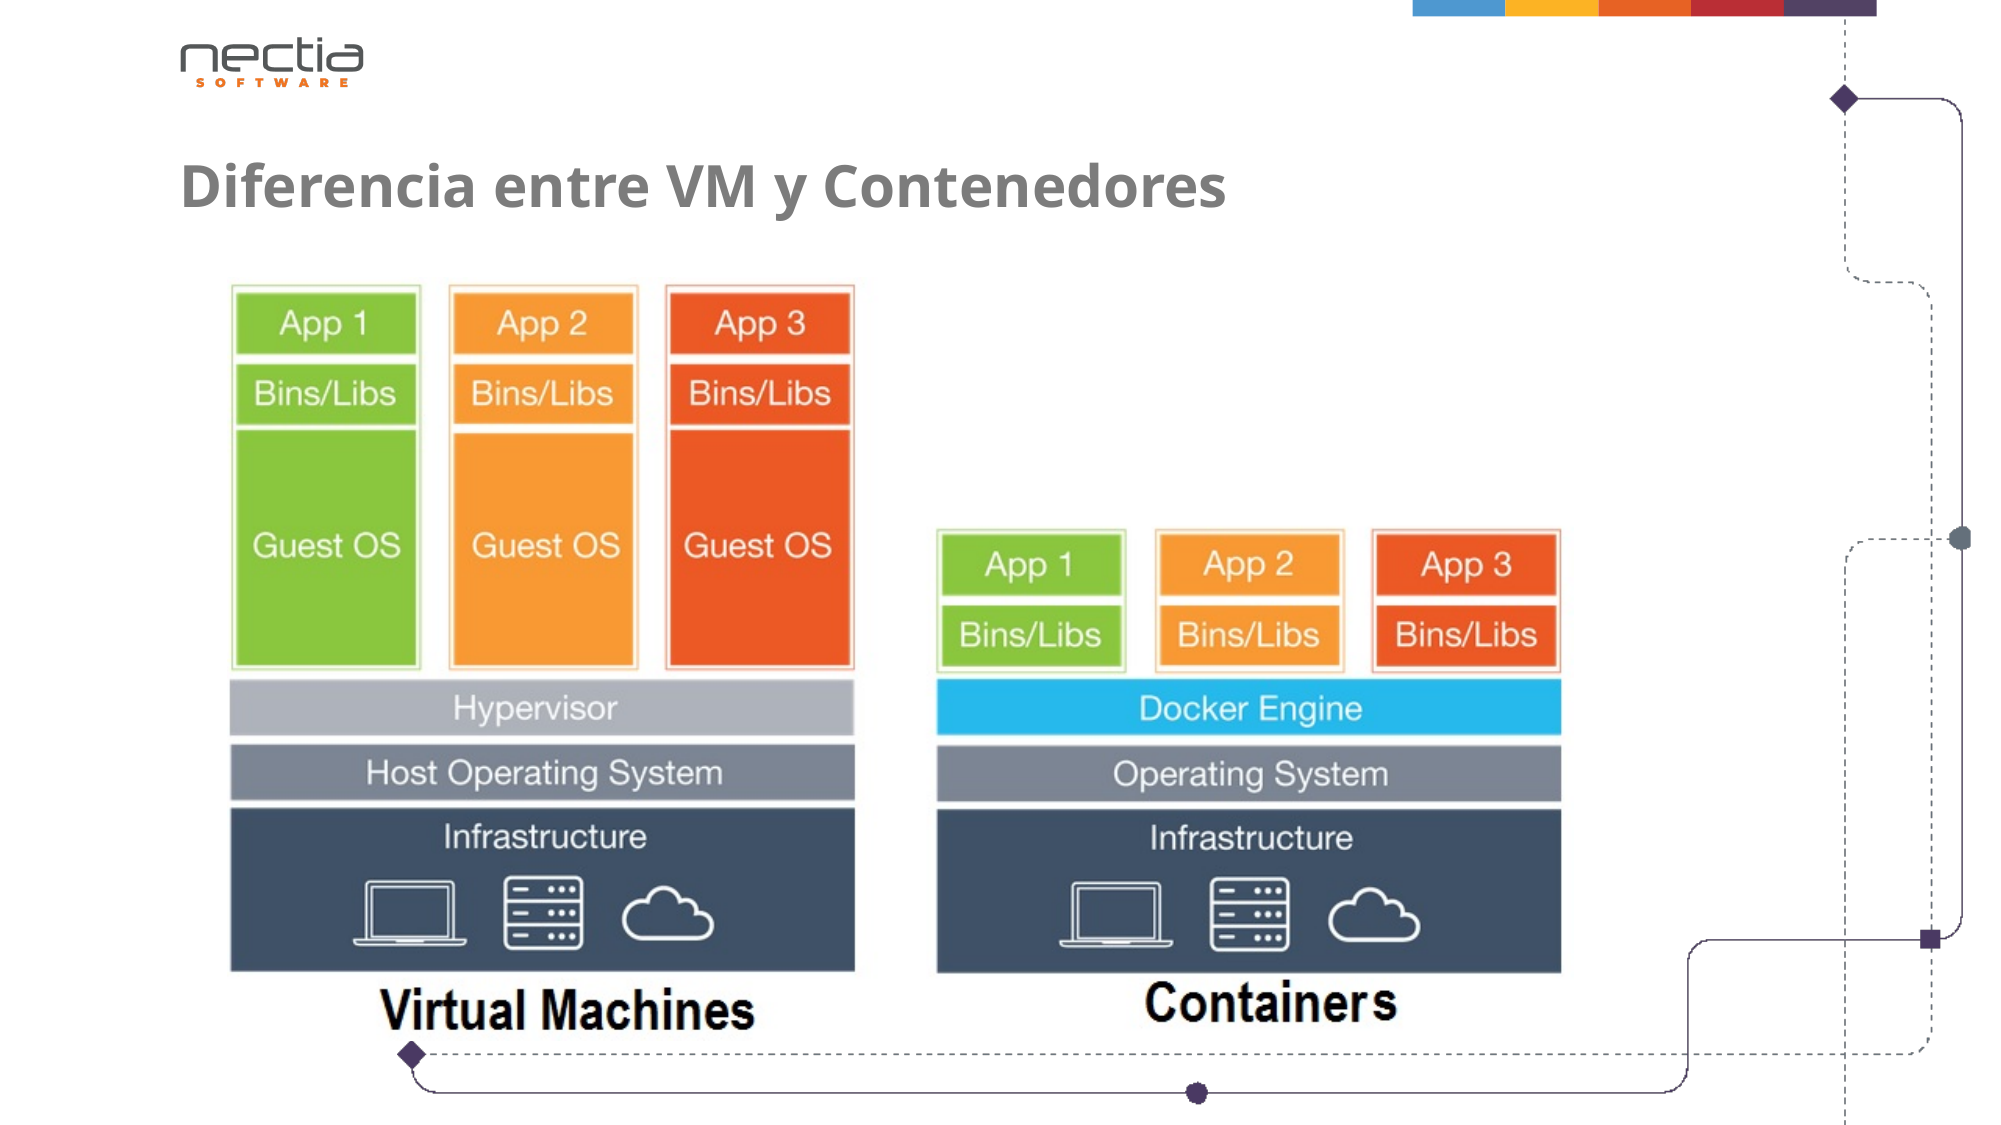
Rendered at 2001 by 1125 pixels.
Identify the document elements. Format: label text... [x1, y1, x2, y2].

picture [226, 9, 1971, 1125]
picture [180, 36, 364, 88]
list Diferencia entre VM y Contenedores [164, 150, 1415, 238]
